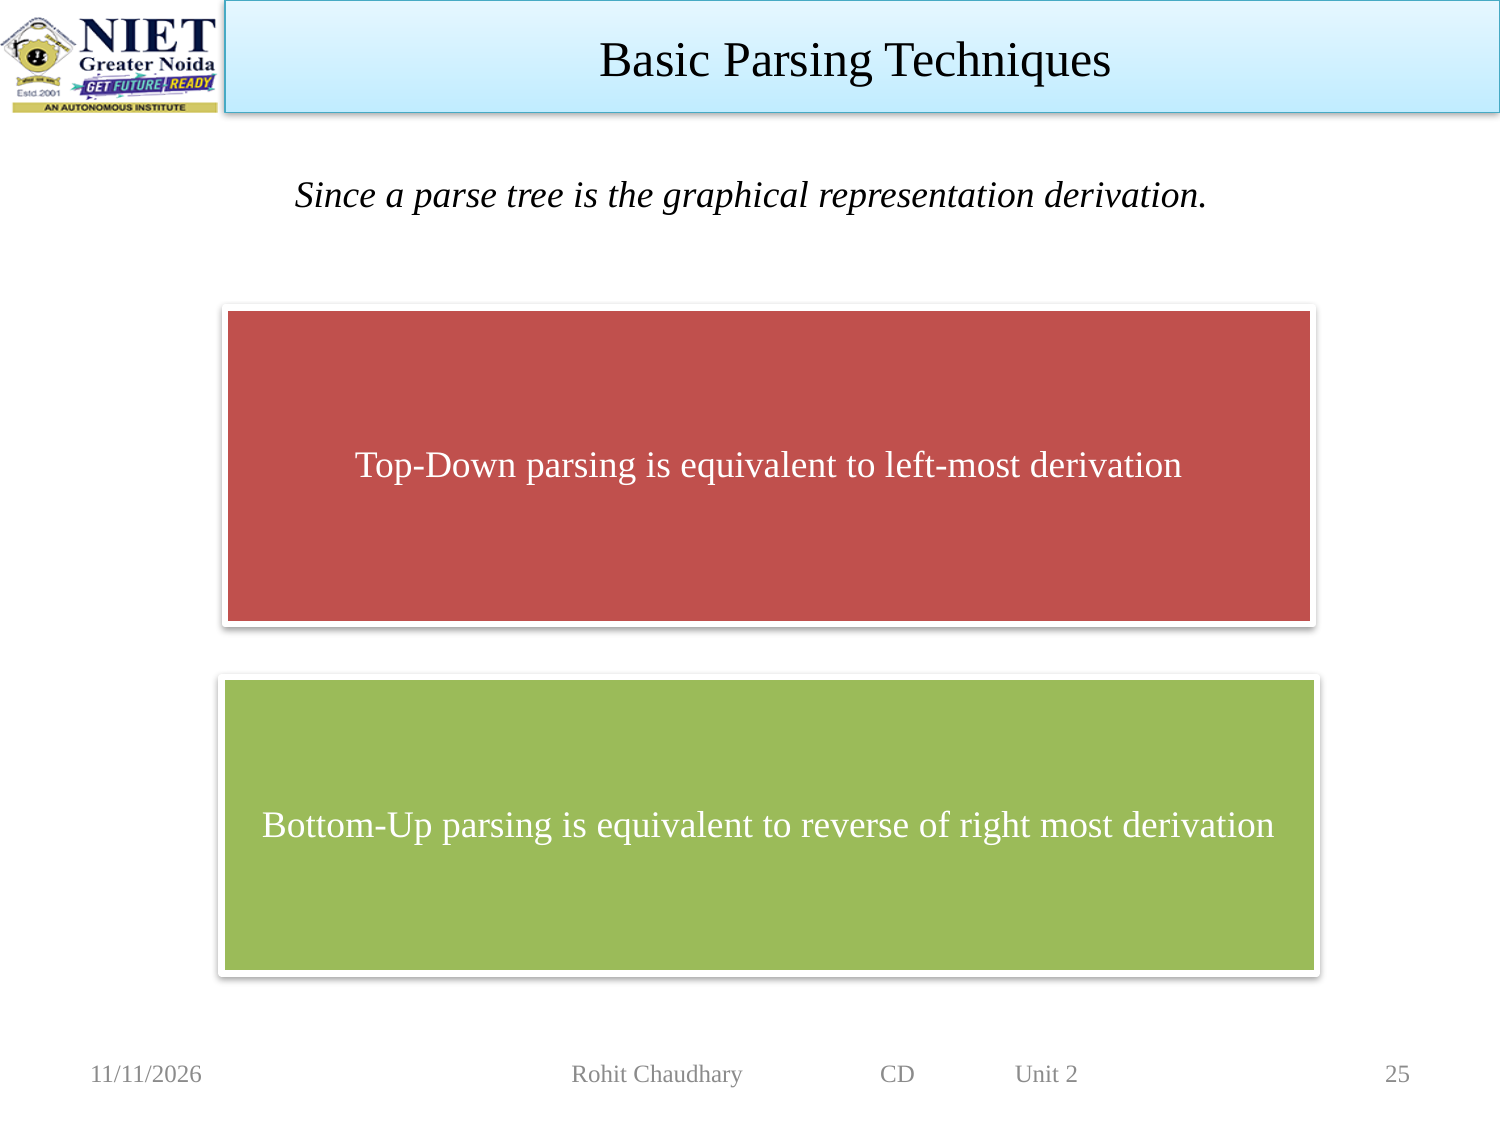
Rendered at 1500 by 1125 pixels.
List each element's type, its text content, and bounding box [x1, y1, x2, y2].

text_box Basic Parsing Techniques [224, 0, 1500, 113]
footer Rohit Chaudhary CD Unit 2 [412, 1042, 1238, 1103]
slide_number 25 [1238, 1042, 1425, 1103]
picture [0, 16, 218, 113]
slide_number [75, 1042, 412, 1103]
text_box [137, 306, 1401, 975]
list Since a parse tree is the graphical representation derivation. [50, 162, 1464, 905]
